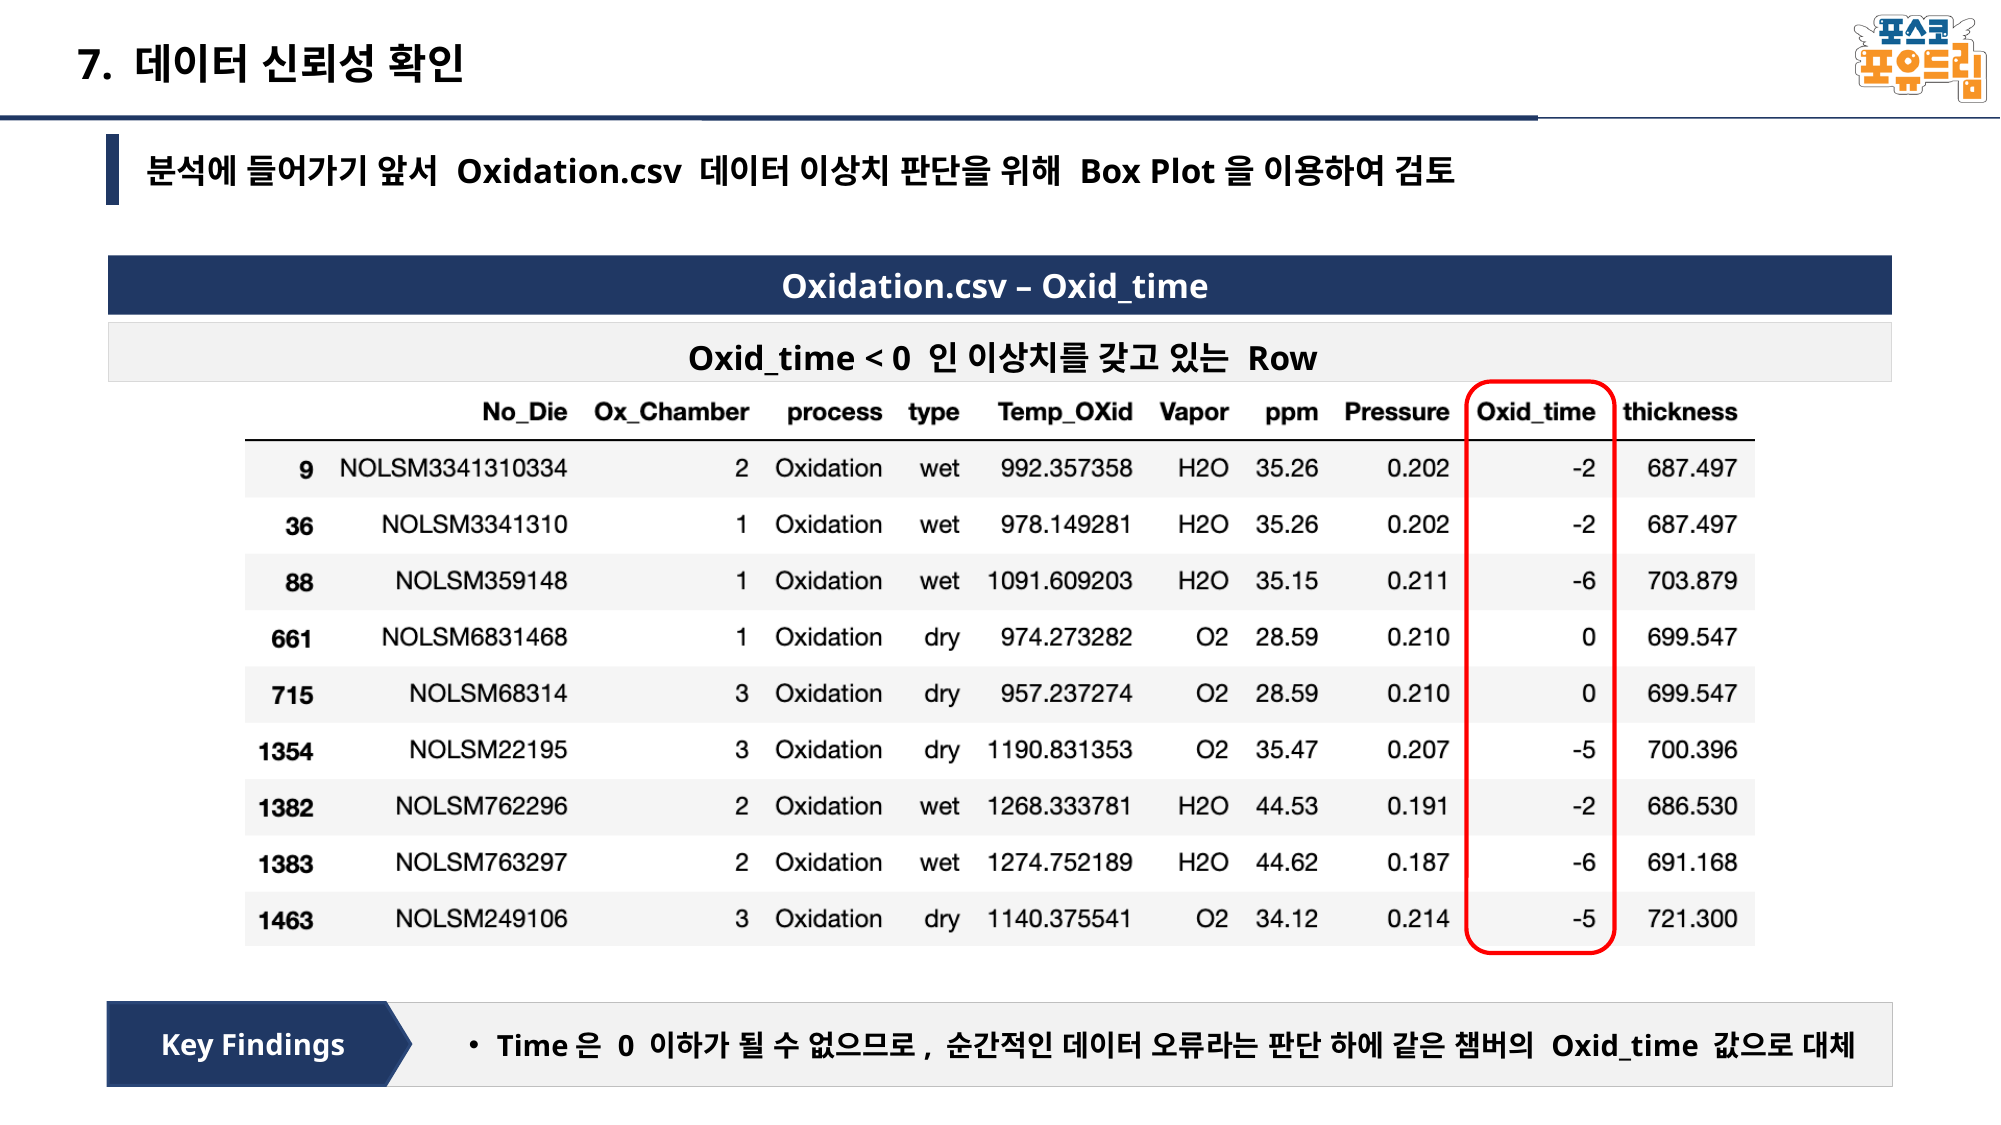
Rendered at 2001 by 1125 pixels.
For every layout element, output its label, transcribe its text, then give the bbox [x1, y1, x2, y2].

text_box Time은 0 이하가 될 수 없으므로, 순간적인 데이터 오류라는 판단 하에 같은 챔버의 Oxid_time 값으로 대체 [349, 1002, 1892, 1087]
picture [245, 389, 1755, 946]
text_box 7. 데이터 신뢰성 확인 [62, 36, 1442, 108]
text_box Oxidation.csv – Oxid_time [108, 255, 1892, 315]
text_box 분석에 들어가기 앞서 Oxidation.csv 데이터 이상치 판단을 위해 Box Plot을 이용하여 검토 [131, 142, 1933, 198]
text_box Key Findings [108, 1002, 411, 1086]
picture [1844, 5, 1991, 106]
text_box [1472, 946, 1609, 955]
text_box [1472, 380, 1609, 389]
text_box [0, 117, 2000, 138]
text_box Oxid_time < 0 인 이상치를 갖고 있는 Row [108, 322, 1892, 382]
